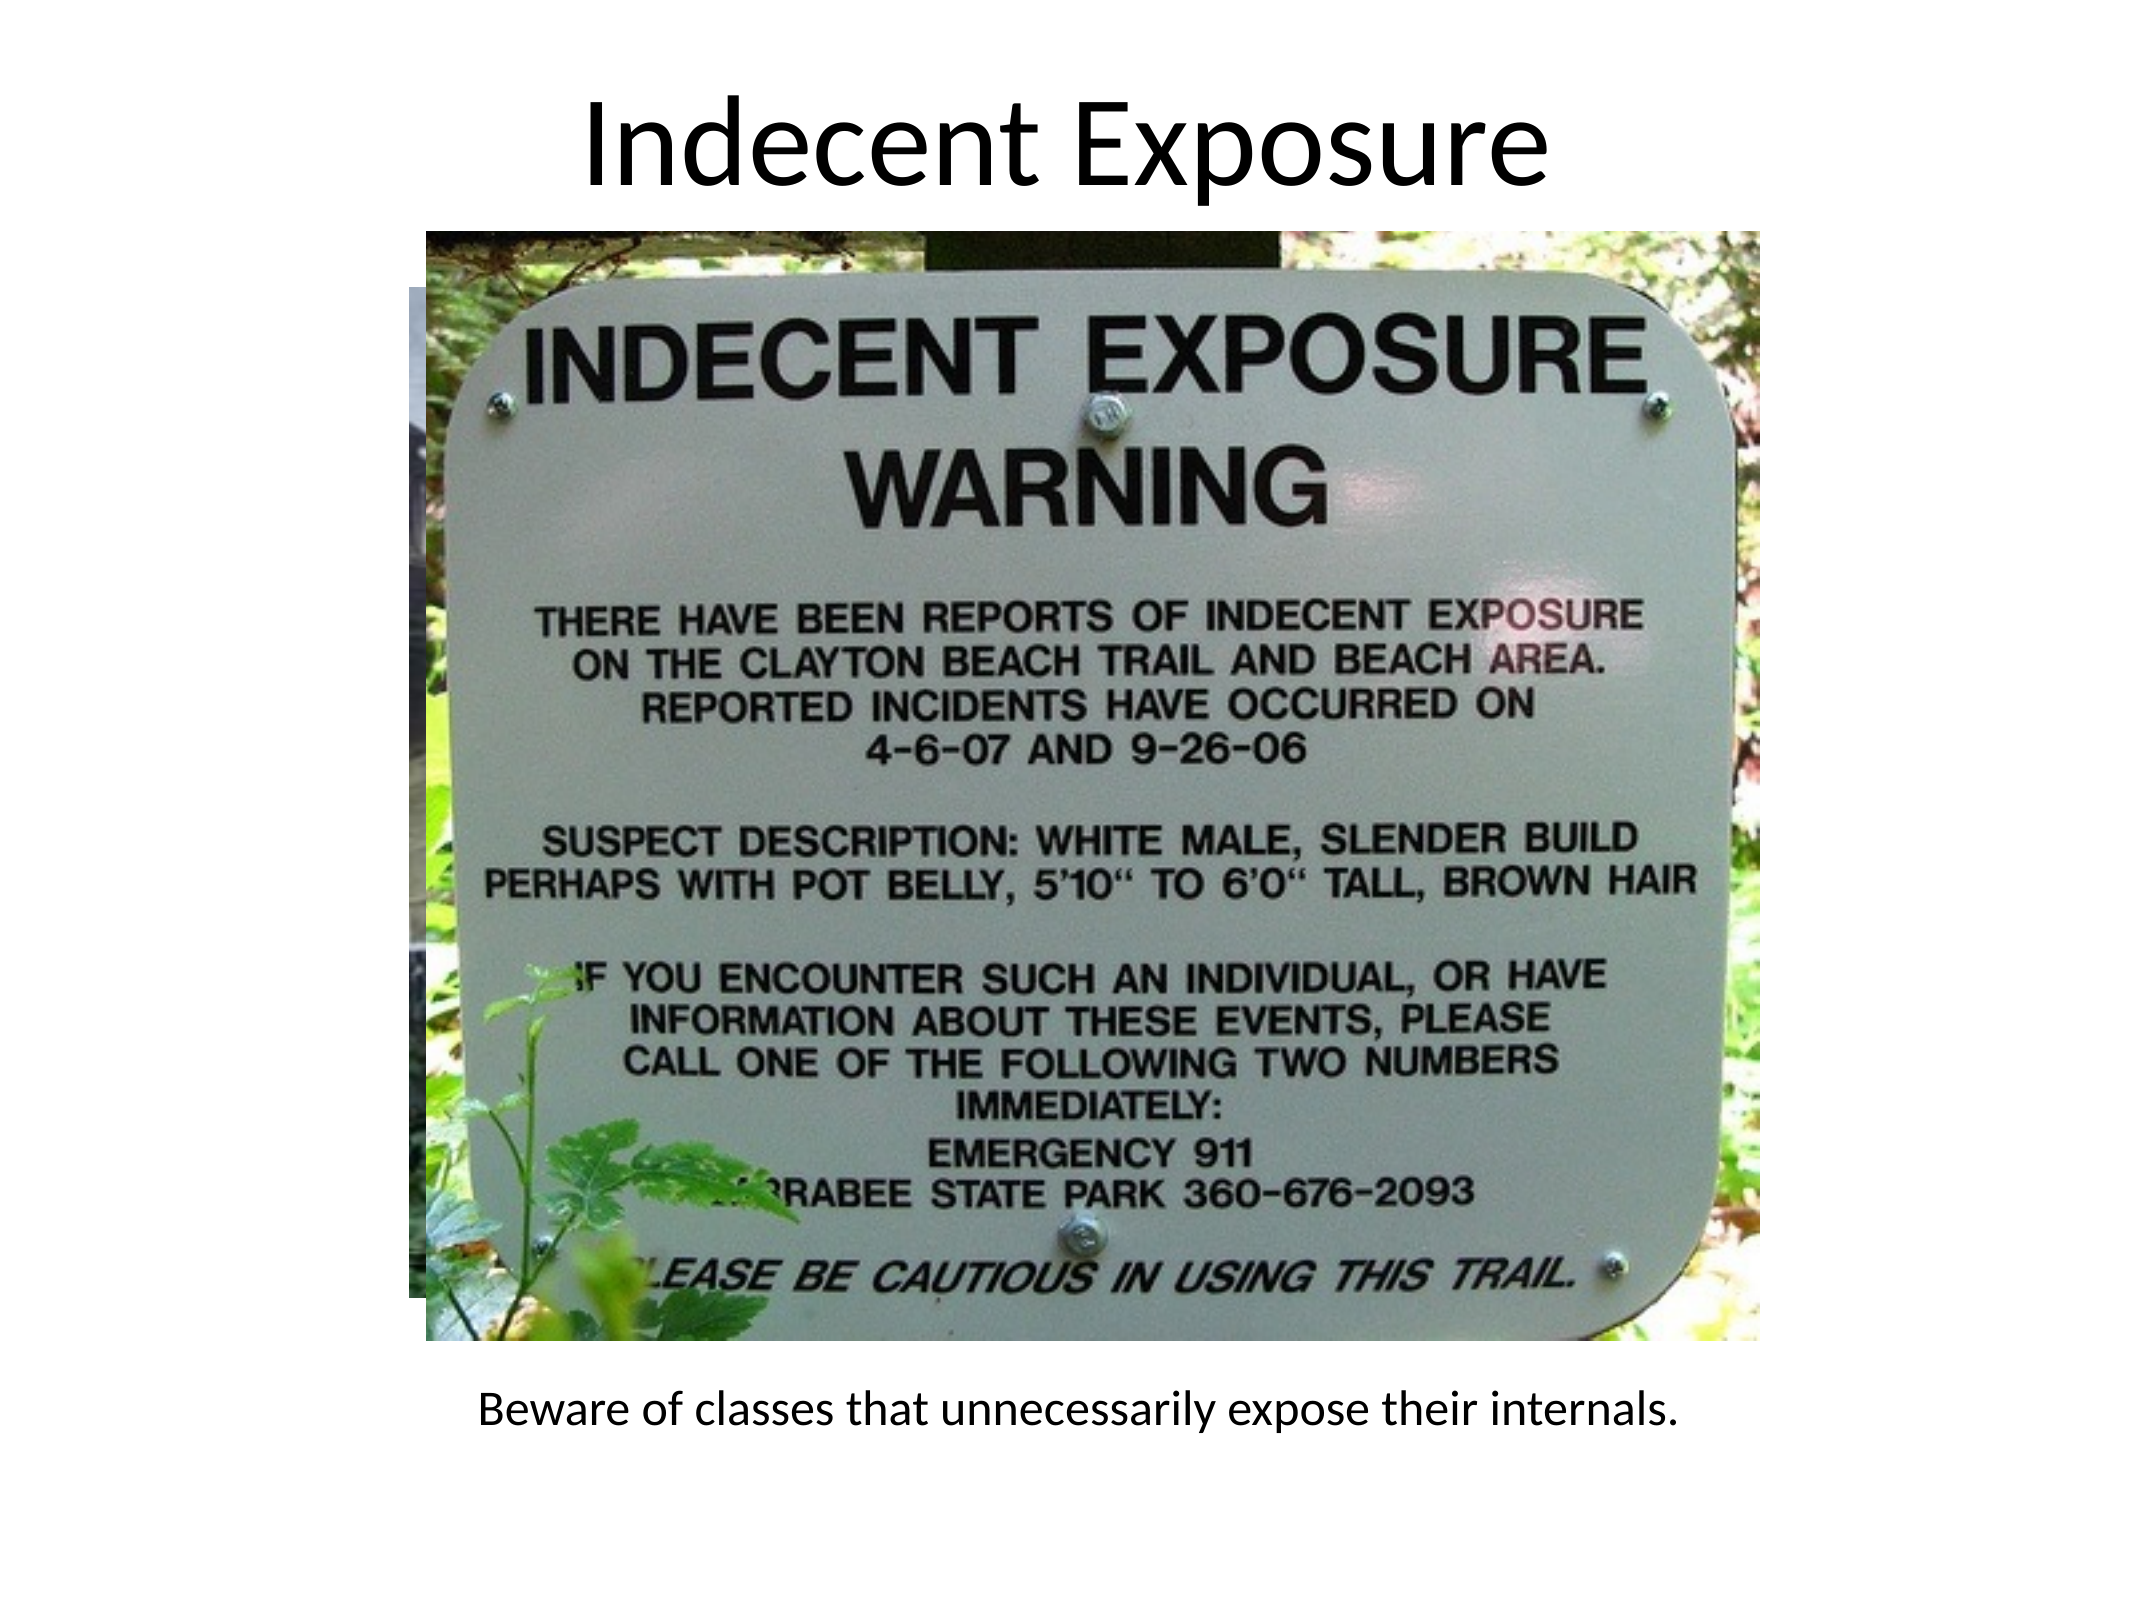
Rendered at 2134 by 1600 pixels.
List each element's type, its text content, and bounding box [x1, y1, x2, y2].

text_box Beware of classes that unnecessarily expose their internals. [124, 1364, 2045, 1446]
picture [408, 230, 1761, 1341]
title Indecent Exposure [106, 0, 2028, 268]
